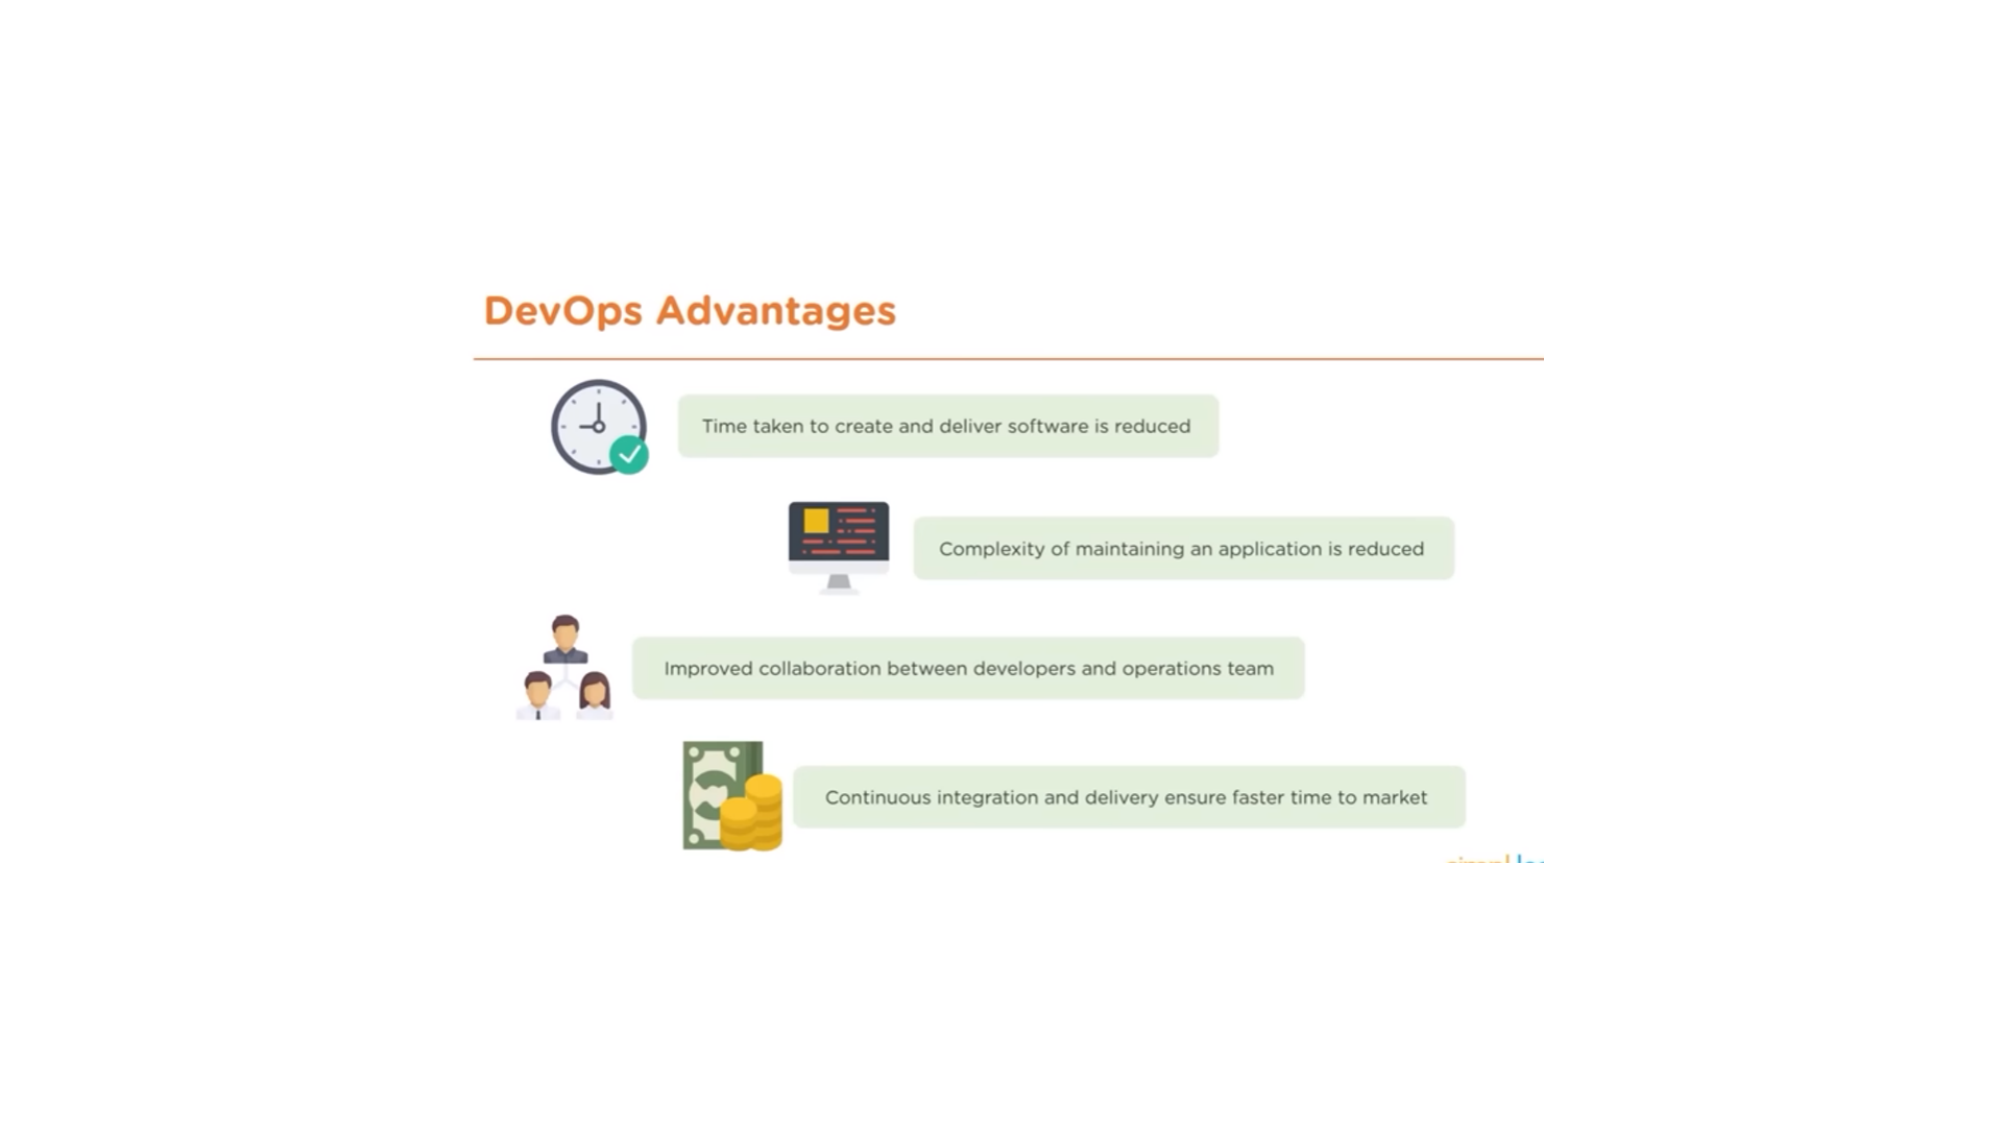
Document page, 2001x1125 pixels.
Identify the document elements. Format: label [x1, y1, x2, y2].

picture [456, 262, 1544, 863]
